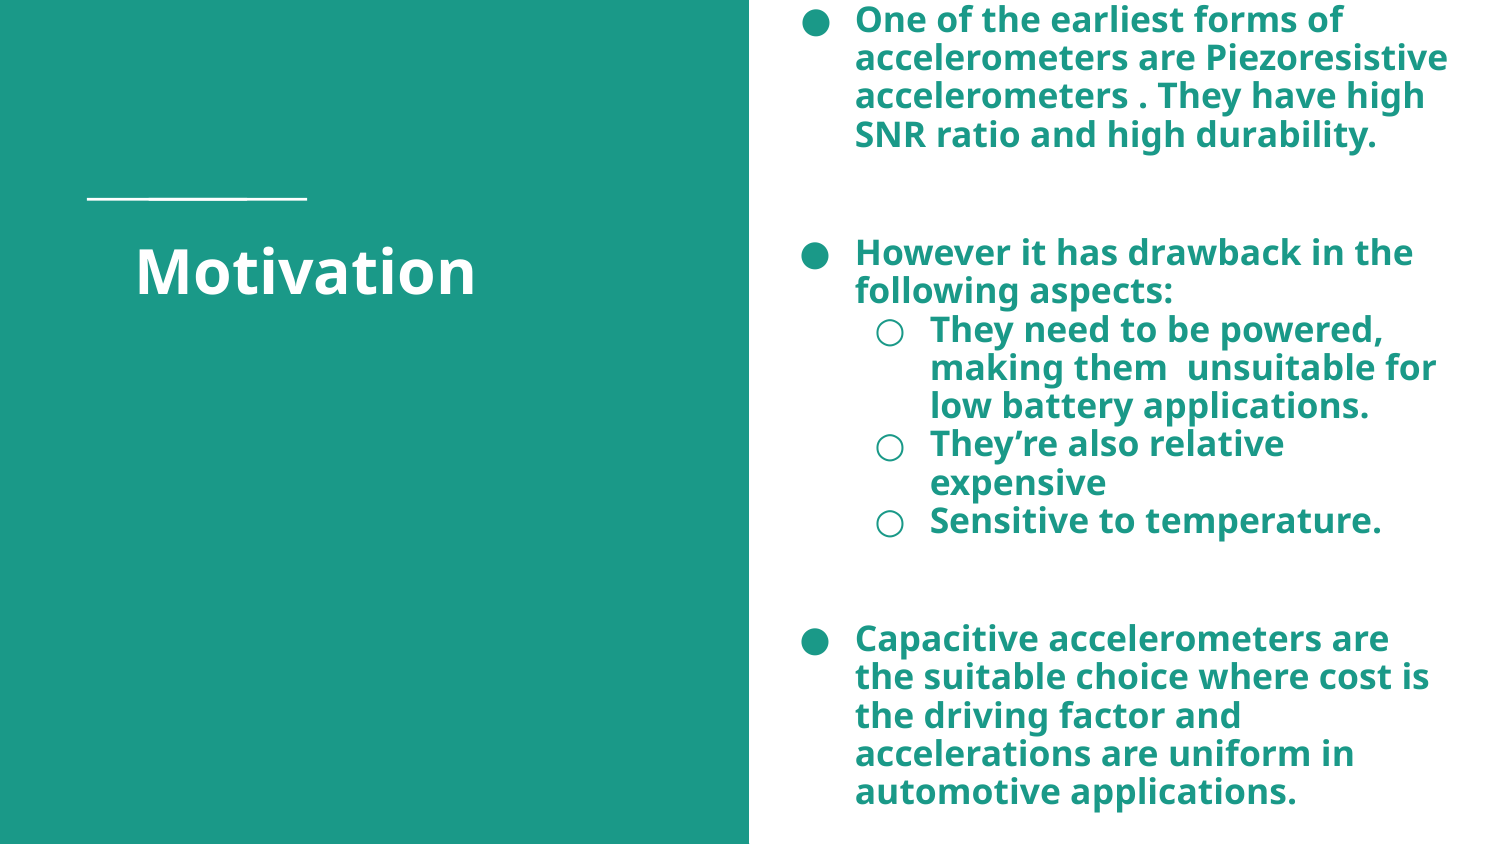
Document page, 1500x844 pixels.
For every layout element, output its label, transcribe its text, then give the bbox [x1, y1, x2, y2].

text_box [749, 0, 1500, 844]
text_box One of the earliest forms of accelerometers are Piezoresistive accelerometers . They have high SNR ratio and high durability. However it has drawback in the following aspects: They need to be powered, making them unsuitable for low battery applications. They’re also relative expensive Sensitive to temperature. Capacitive accelerometers are the suitable choice where cost is the driving factor and accelerations are uniform in automotive applications. [764, 0, 1474, 831]
title Motivation [119, 216, 749, 466]
